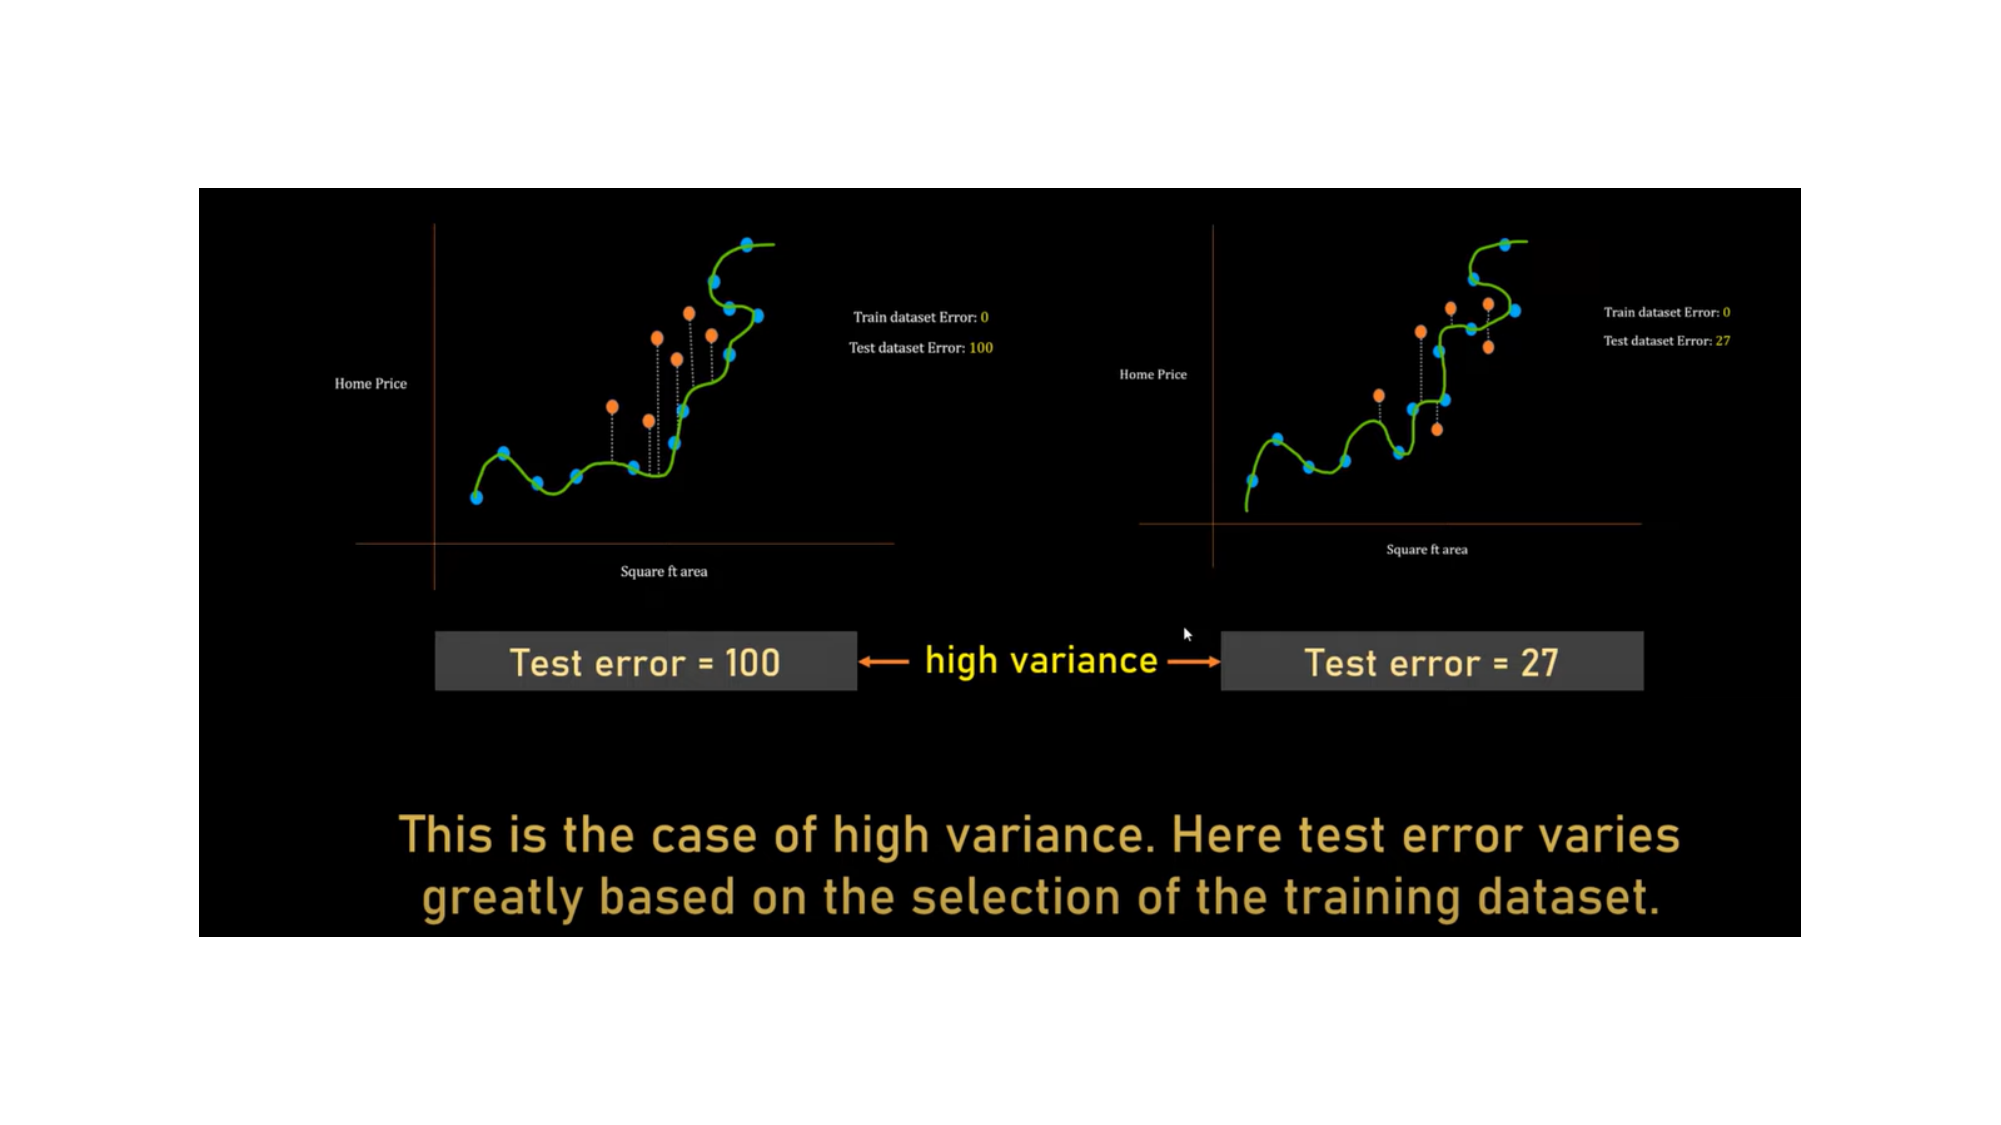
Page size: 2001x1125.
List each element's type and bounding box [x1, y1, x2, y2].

picture [199, 188, 1801, 937]
